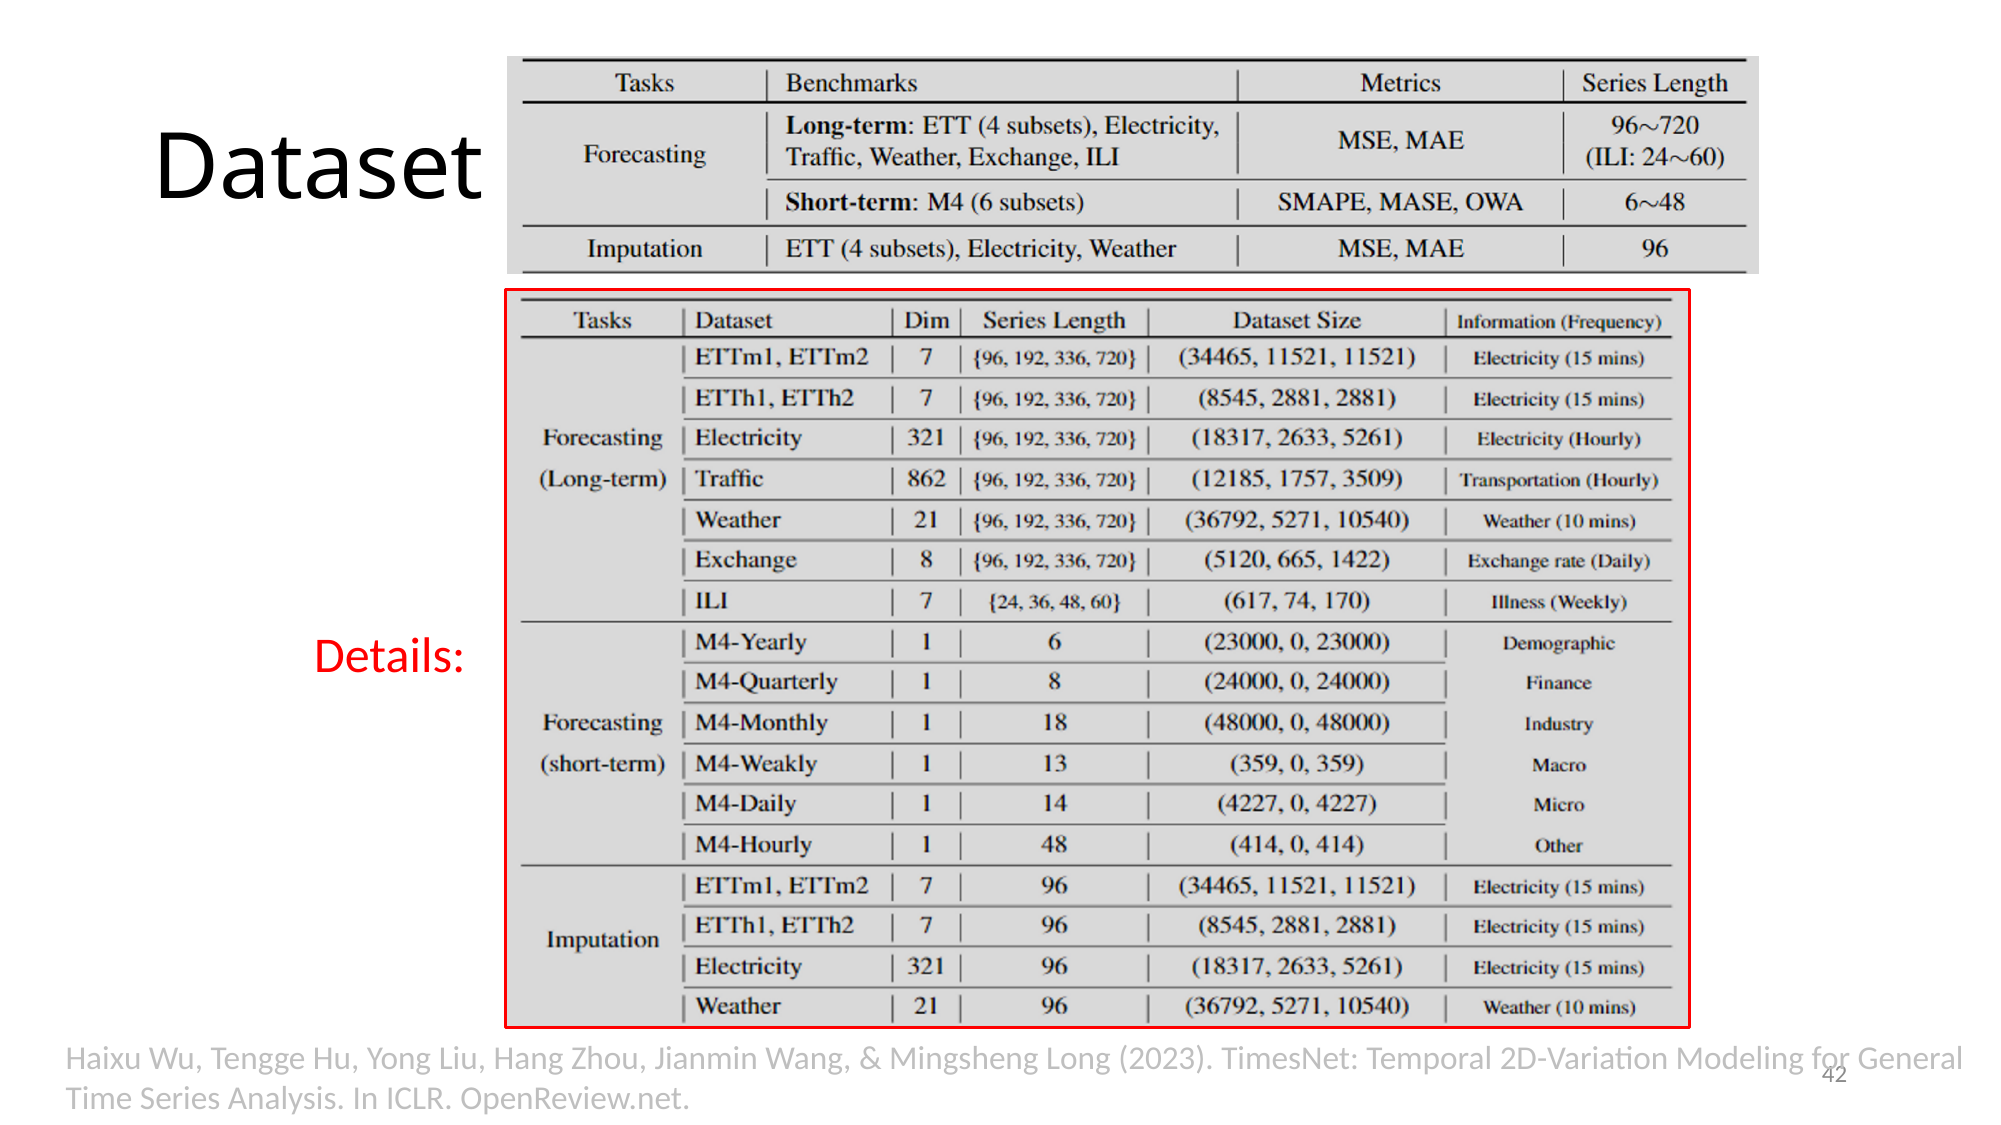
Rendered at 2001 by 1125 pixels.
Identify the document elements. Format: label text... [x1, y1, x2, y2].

title Dataset [137, 59, 1863, 278]
picture [507, 56, 1759, 274]
slide_number 42 [1412, 1042, 1863, 1103]
picture [507, 290, 1689, 1026]
text_box Haixu Wu, Tengge Hu, Yong Liu, Hang Zhou, Jianmin Wang, & Mingsheng Long (2023). TimesNet: Temporal 2D-Variation Modeling for General Time Series Analysis. In ICLR. OpenReview.net. [50, 1029, 2000, 1124]
text_box Details: [299, 615, 481, 691]
